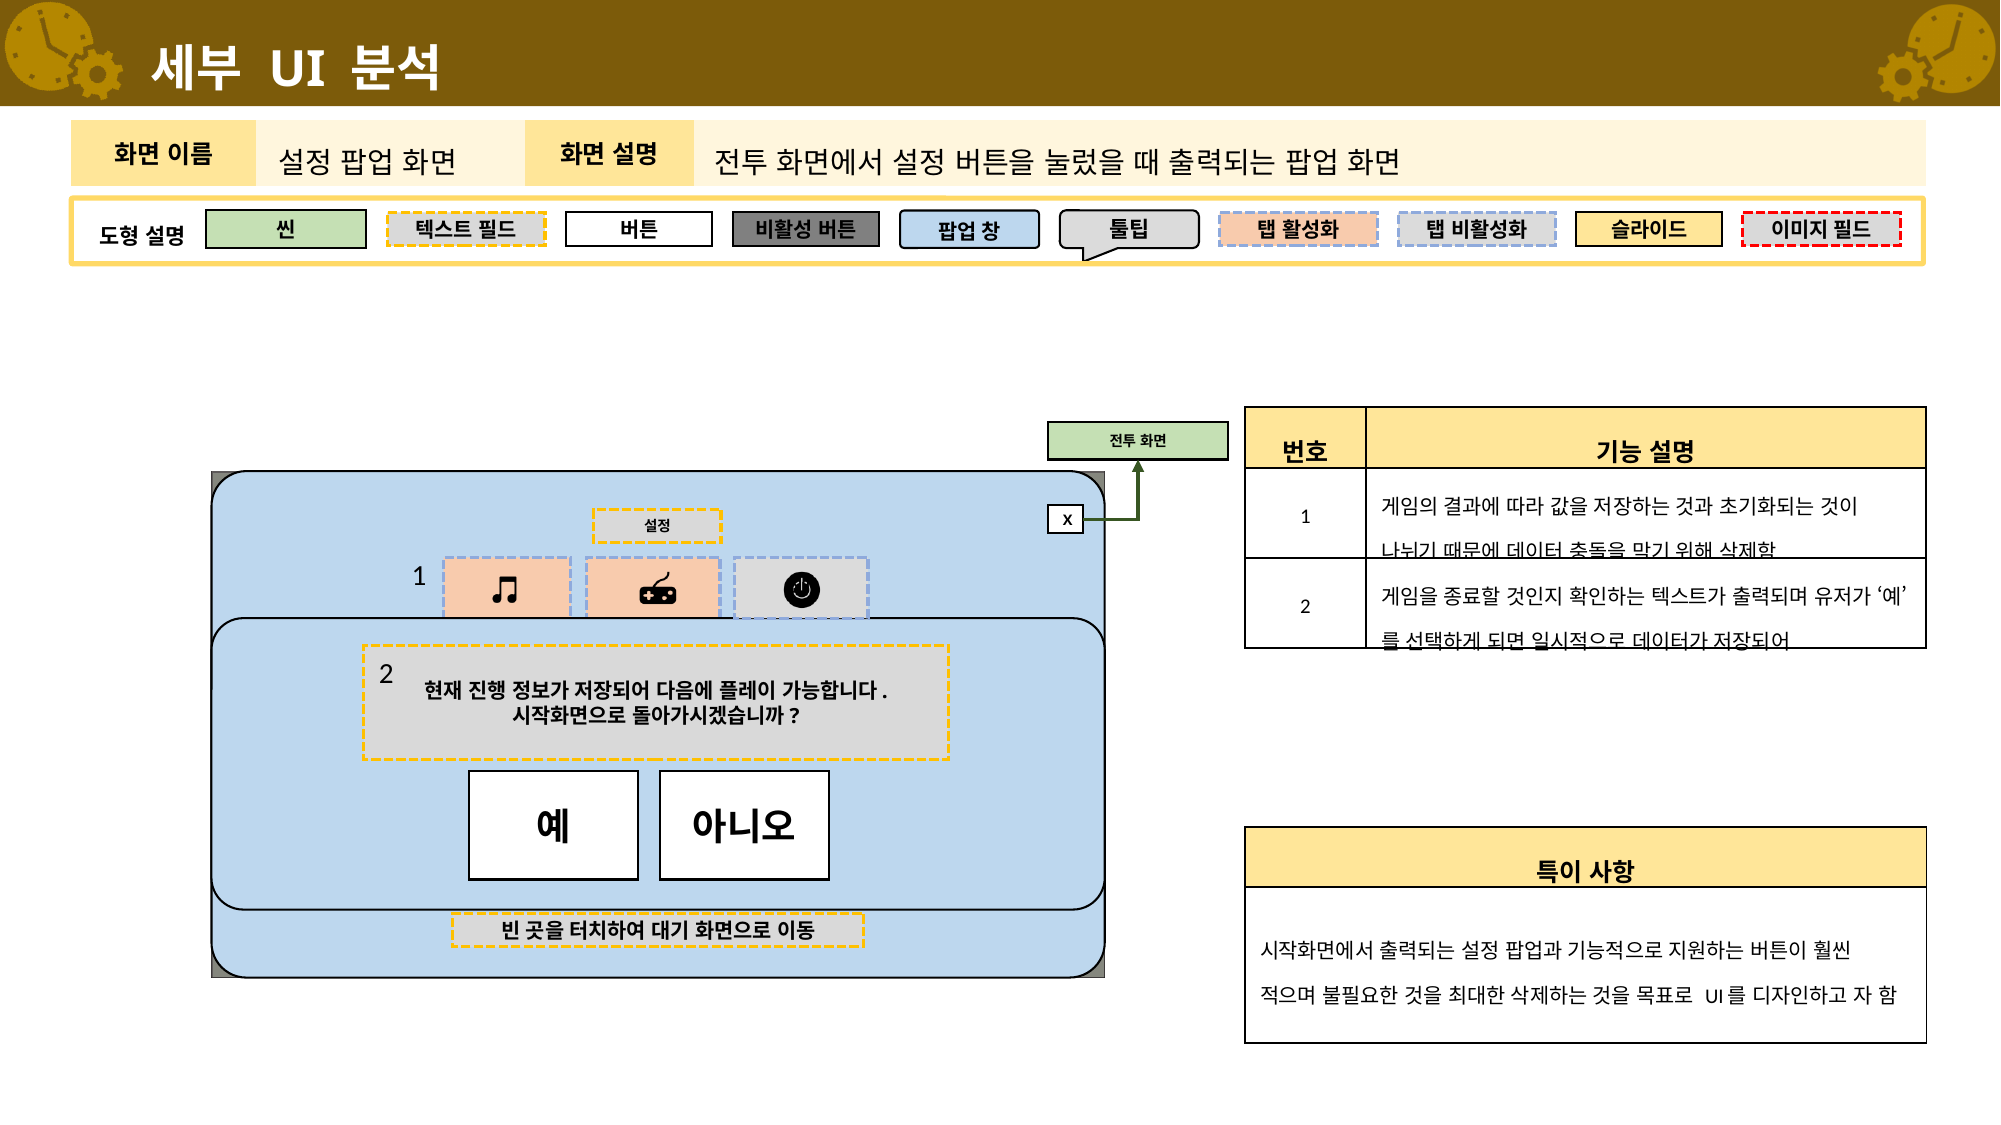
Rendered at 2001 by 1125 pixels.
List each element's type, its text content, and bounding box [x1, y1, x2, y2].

table_cell 2 [1246, 559, 1365, 647]
table_header 특이 사항 [1246, 828, 1926, 886]
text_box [1082, 459, 1139, 520]
list 설정 팝업 화면 [263, 120, 524, 187]
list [211, 471, 1105, 978]
table_header 기능 설명 [1367, 408, 1925, 467]
table_cell 시작화면에서 출력되는 설정 팝업과 기능적으로 지원하는 버튼이 훨씬 적으며 불필요한 것을 최대한 삭제하는 것을 목표로 UI를 디자인하고 자 함 [1246, 888, 1926, 1042]
text_box 전투 화면 [1047, 421, 1229, 461]
picture [779, 568, 823, 611]
table_cell 게임을 종료할 것인지 확인하는 텍스트가 출력되며 유저가 ‘예’를 선택하게 되면 일시적으로 데이터가 저장되어 [1367, 559, 1925, 647]
text_box 세부 UI 분석 [135, 12, 1861, 91]
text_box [482, 566, 677, 614]
list 전투 화면에서 설정 버튼을 눌렀을 때 출력되는 팝업 화면 [699, 120, 1914, 187]
table_header 번호 [1246, 408, 1365, 467]
table_cell 1 [1246, 469, 1365, 557]
table_cell 게임의 결과에 따라 값을 저장하는 것과 초기화되는 것이 나뉘기 때문에 데이터 충돌을 막기 위해 삭제함 [1367, 469, 1925, 557]
